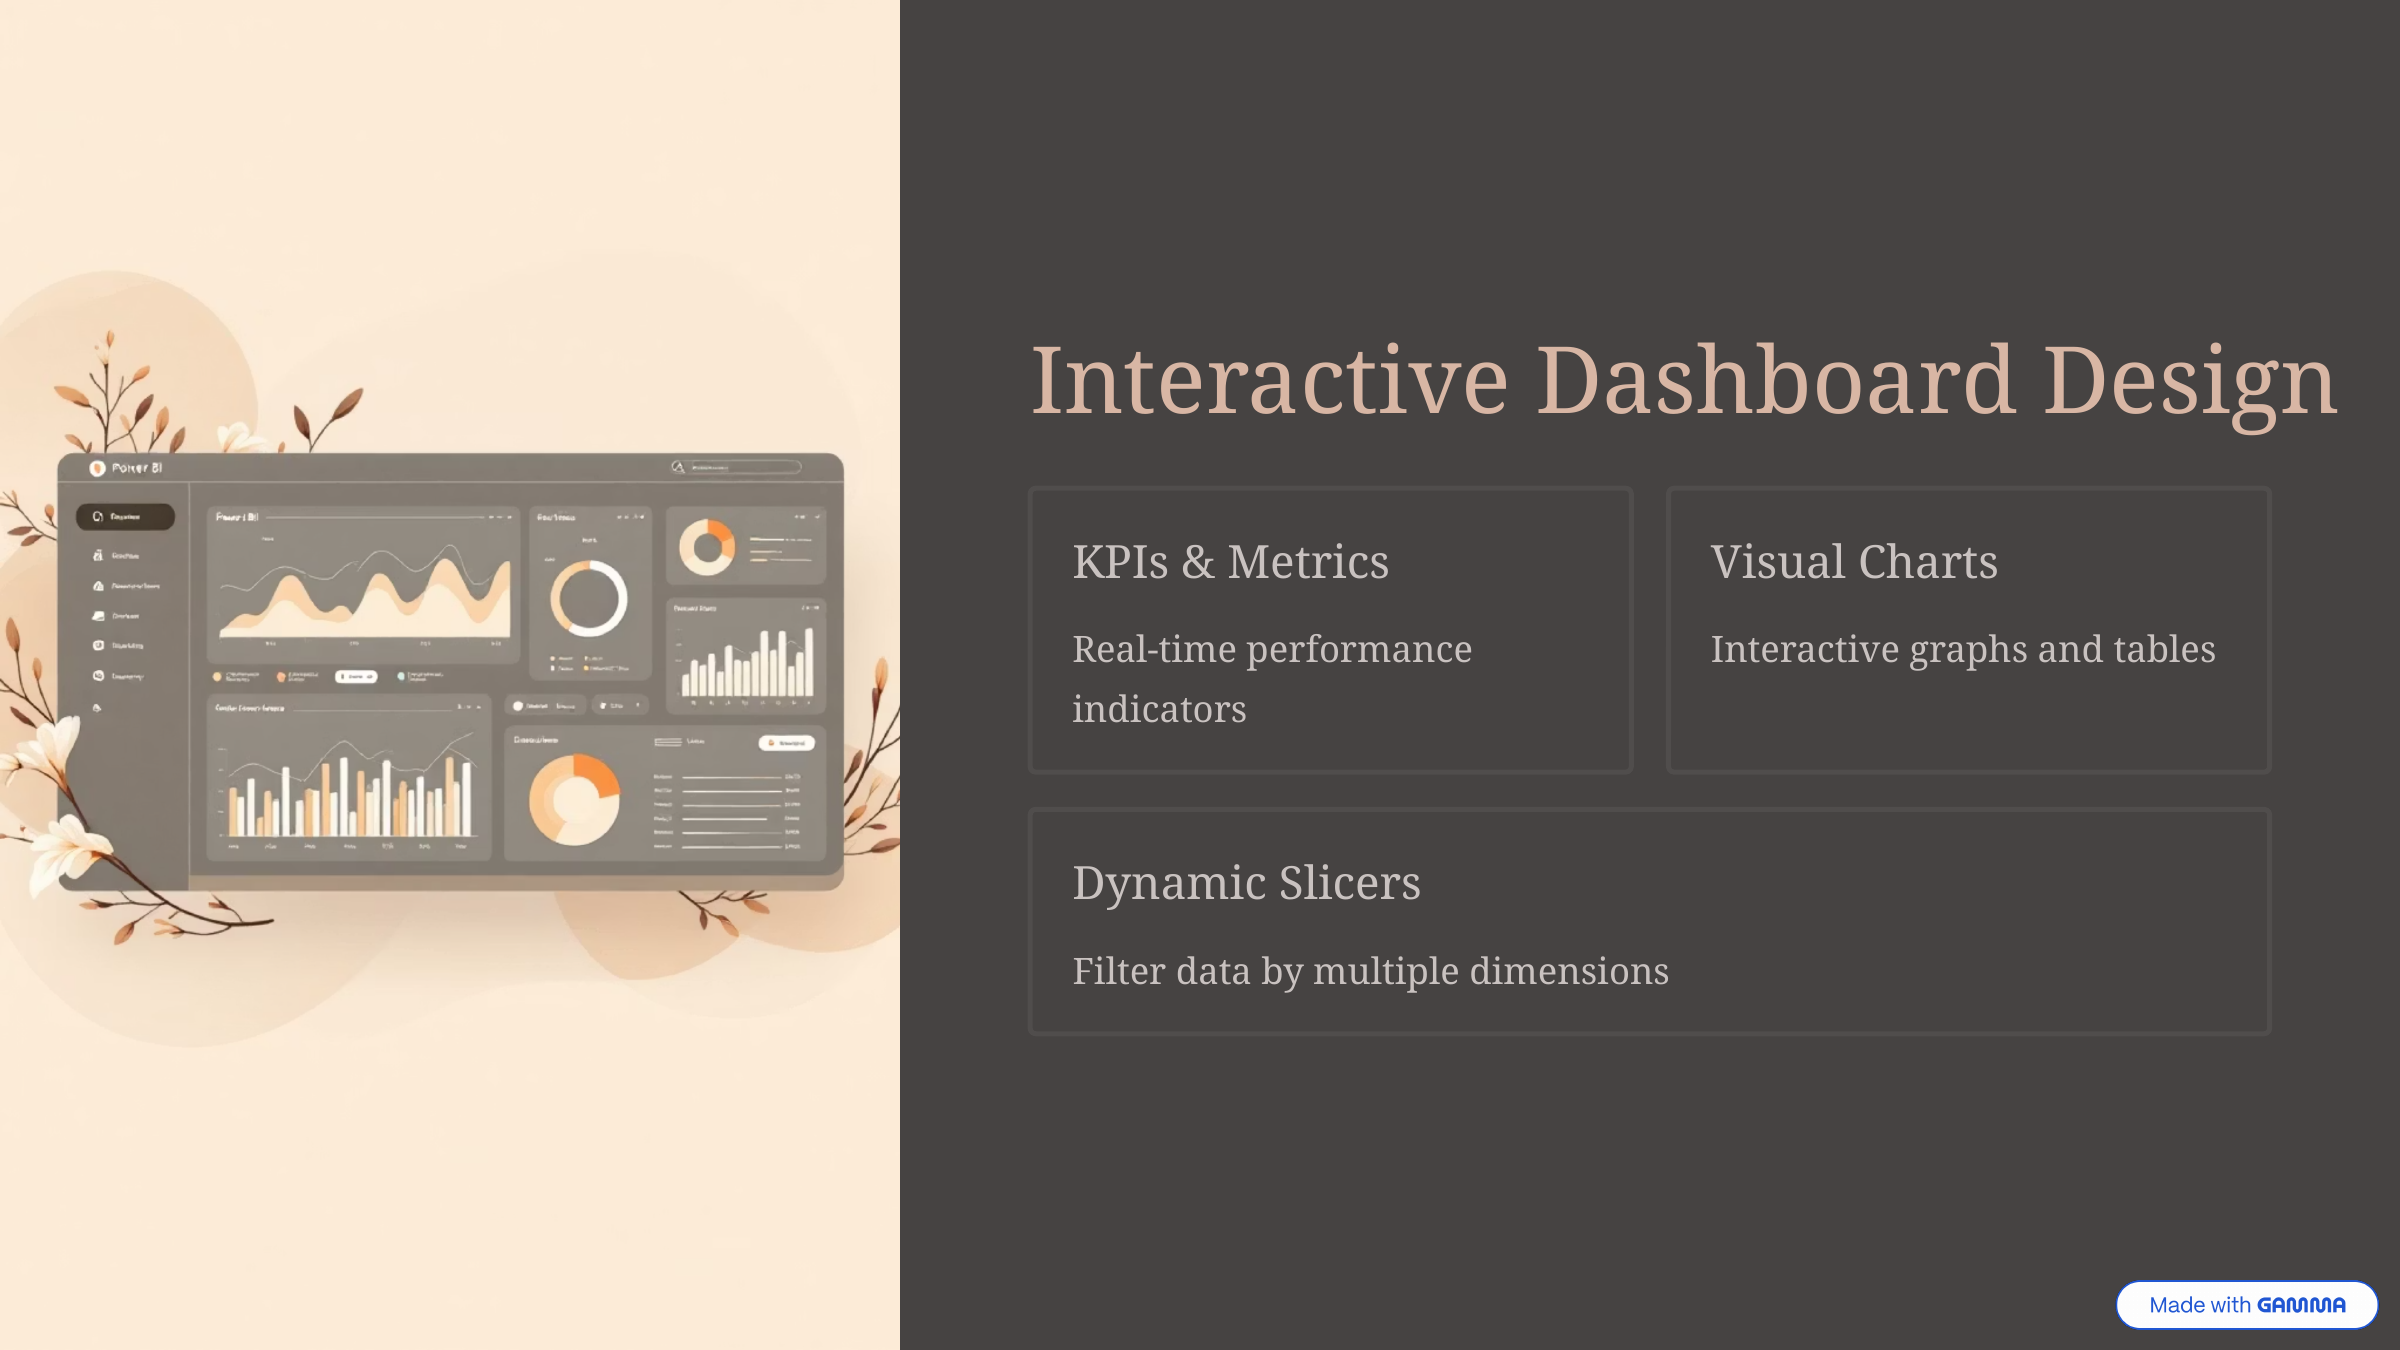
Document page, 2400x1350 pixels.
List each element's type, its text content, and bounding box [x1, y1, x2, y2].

text_box Visual Charts [1710, 530, 2176, 589]
text_box [1030, 488, 1632, 773]
text_box Dynamic Slicers [1072, 851, 1538, 910]
text_box [1668, 488, 2270, 773]
picture [2106, 1271, 2389, 1339]
picture [0, 0, 900, 1350]
text_box [1030, 809, 2270, 1034]
text_box Real-time performance indicators [1072, 610, 1590, 730]
text_box KPIs & Metrics [1072, 530, 1538, 589]
text_box Interactive graphs and tables [1710, 610, 2228, 671]
text_box Filter data by multiple dimensions [1072, 932, 2228, 992]
text_box Interactive Dashboard Design [1030, 316, 2257, 433]
